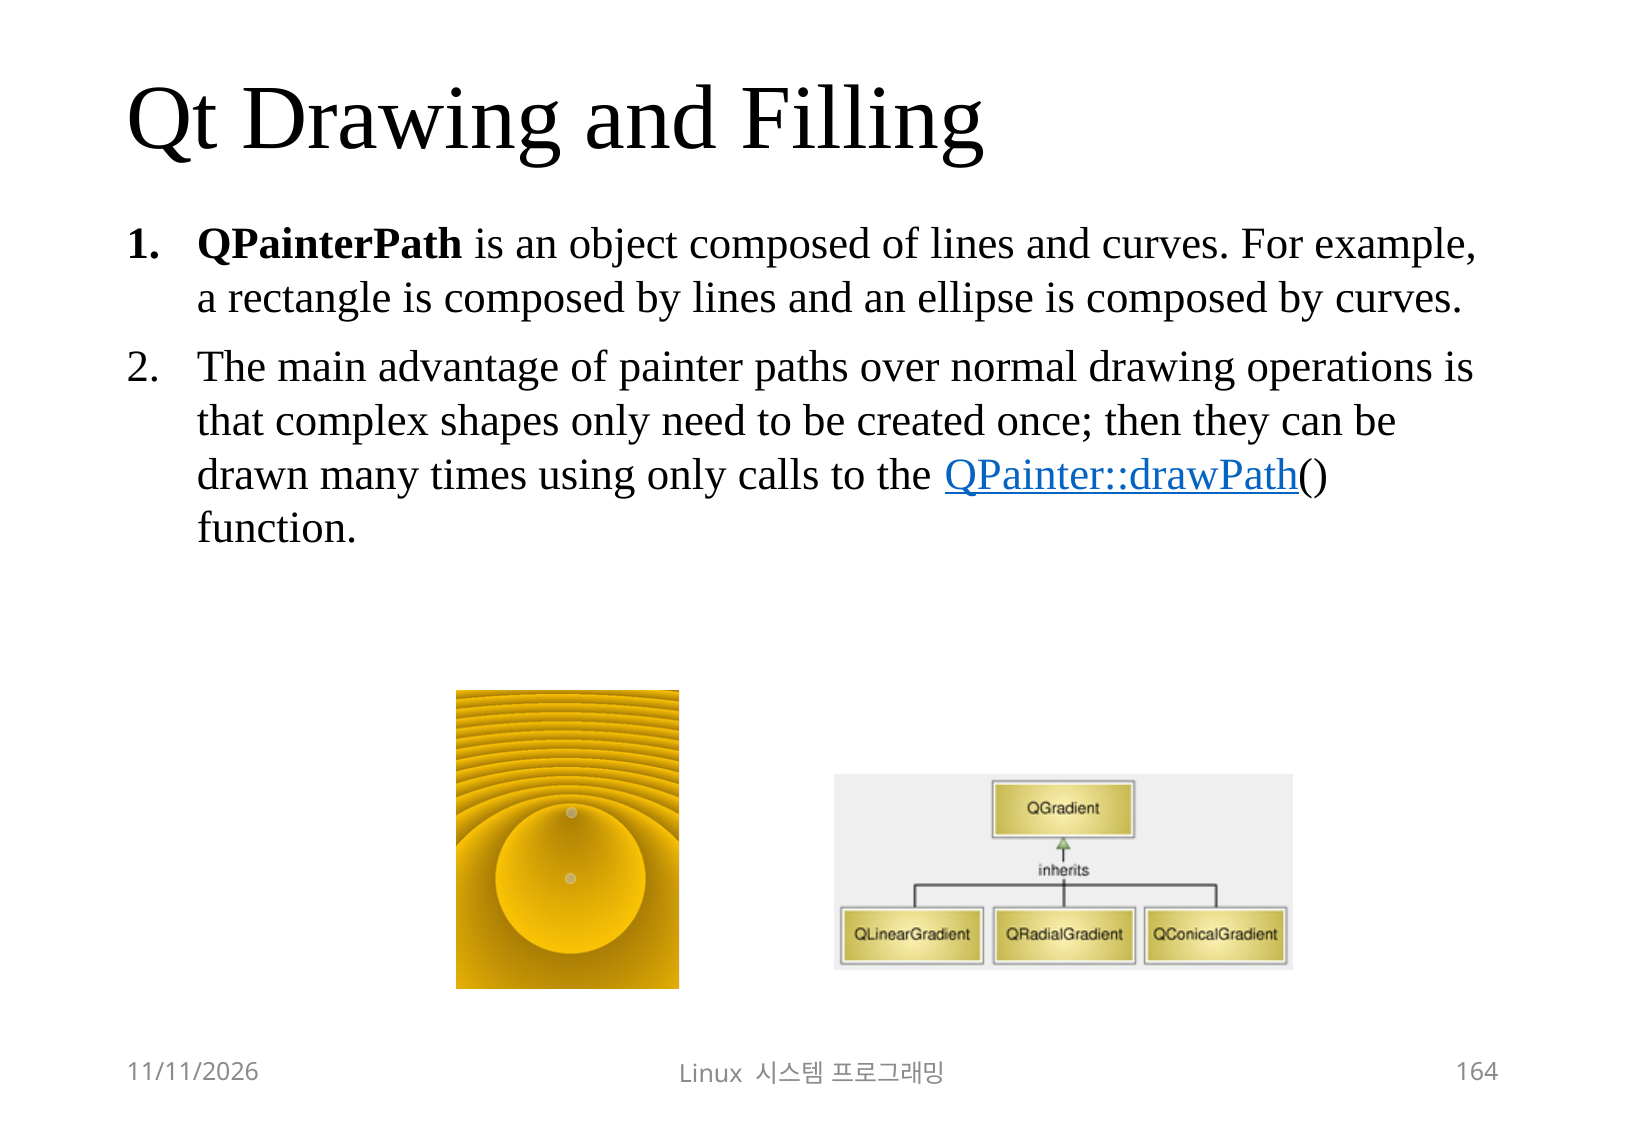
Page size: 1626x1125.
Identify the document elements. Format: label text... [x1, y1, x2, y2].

footer Linux 시스템 프로그래밍 [538, 1042, 1087, 1103]
slide_number 164 [1433, 1042, 1514, 1103]
title Qt Drawing and Filling [111, 59, 1514, 179]
picture [834, 774, 1293, 970]
picture [456, 690, 680, 989]
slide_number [111, 1042, 303, 1103]
list QPainterPath is an object composed of lines and curves. For example, a rectangle is composed by lines and an ellipse is composed by curves. The main advantage of painter paths over normal drawing operations is that complex shapes only need to be created once; then they can be drawn many times using only calls to the QPainter::drawPath() function. [111, 205, 1514, 618]
